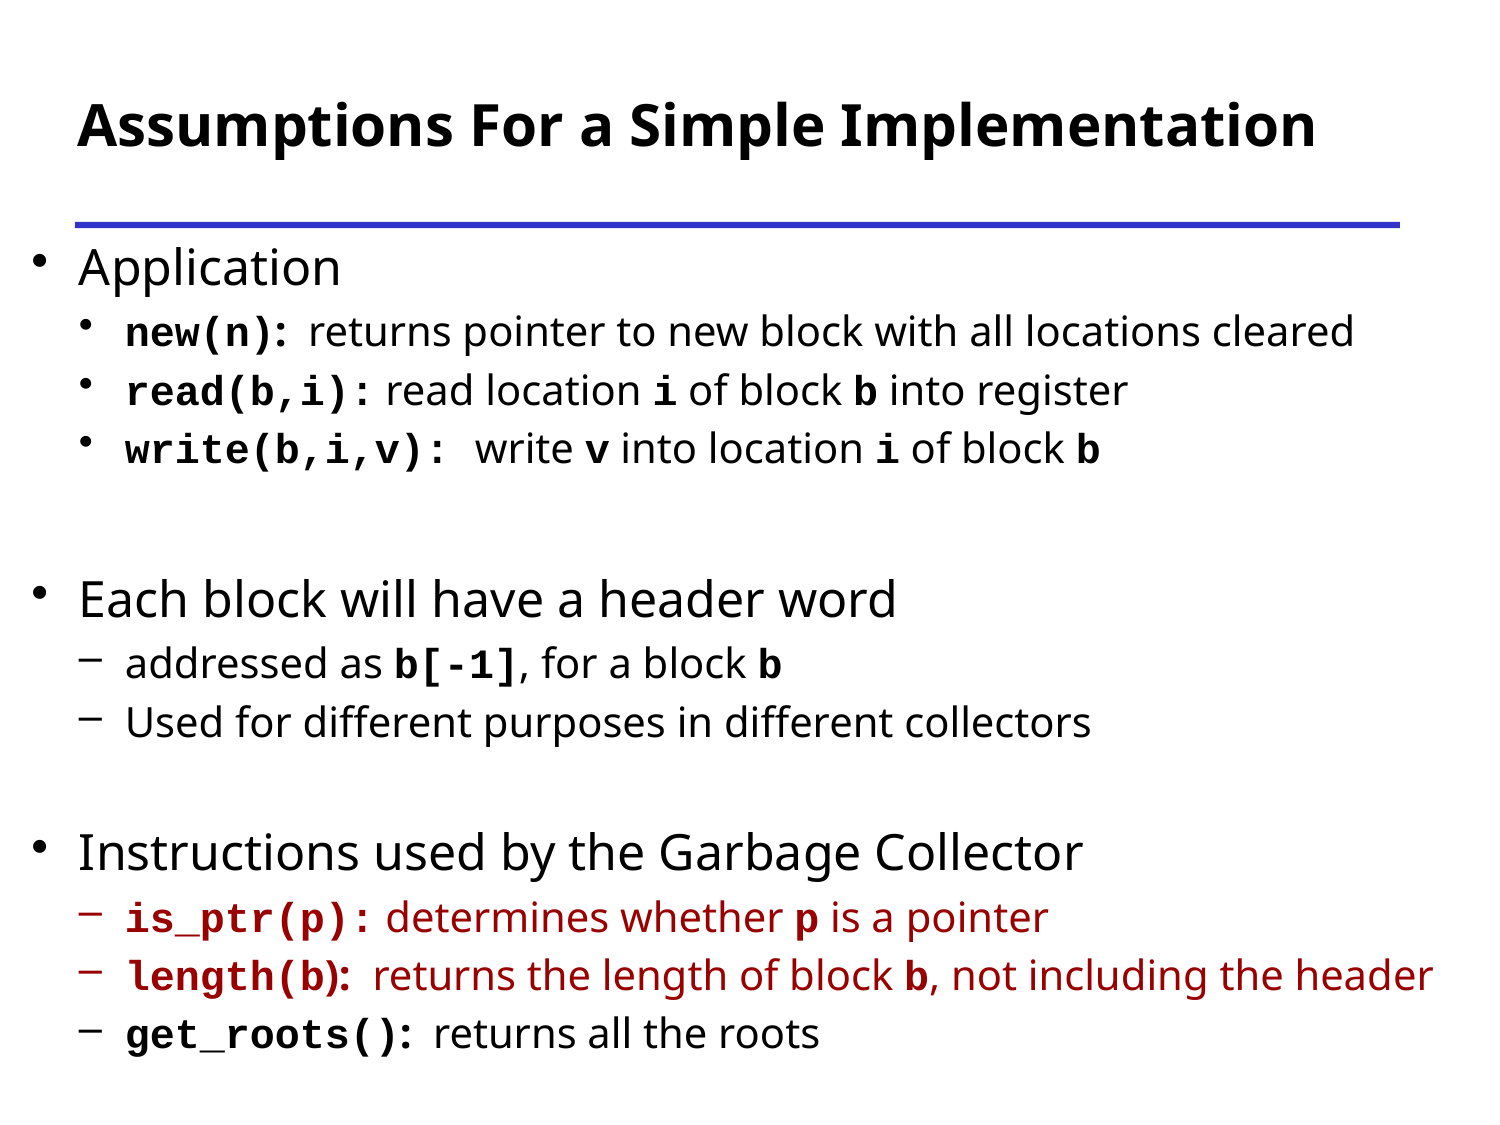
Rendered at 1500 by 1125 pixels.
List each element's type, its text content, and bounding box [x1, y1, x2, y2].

list Application new(n): returns pointer to new block with all locations cleared read(b,i): read location i of block b into register write(b,i,v): write v into location i of block b Each block will have a header word addressed as b[-1], for a block b Used for different purposes in different collectors Instructions used by the Garbage Collector is_ptr(p): determines whether p is a pointer length(b): returns the length of block b, not including the header get_roots(): returns all the roots [16, 232, 1490, 1115]
title Assumptions For a Simple Implementation [62, 80, 1450, 175]
